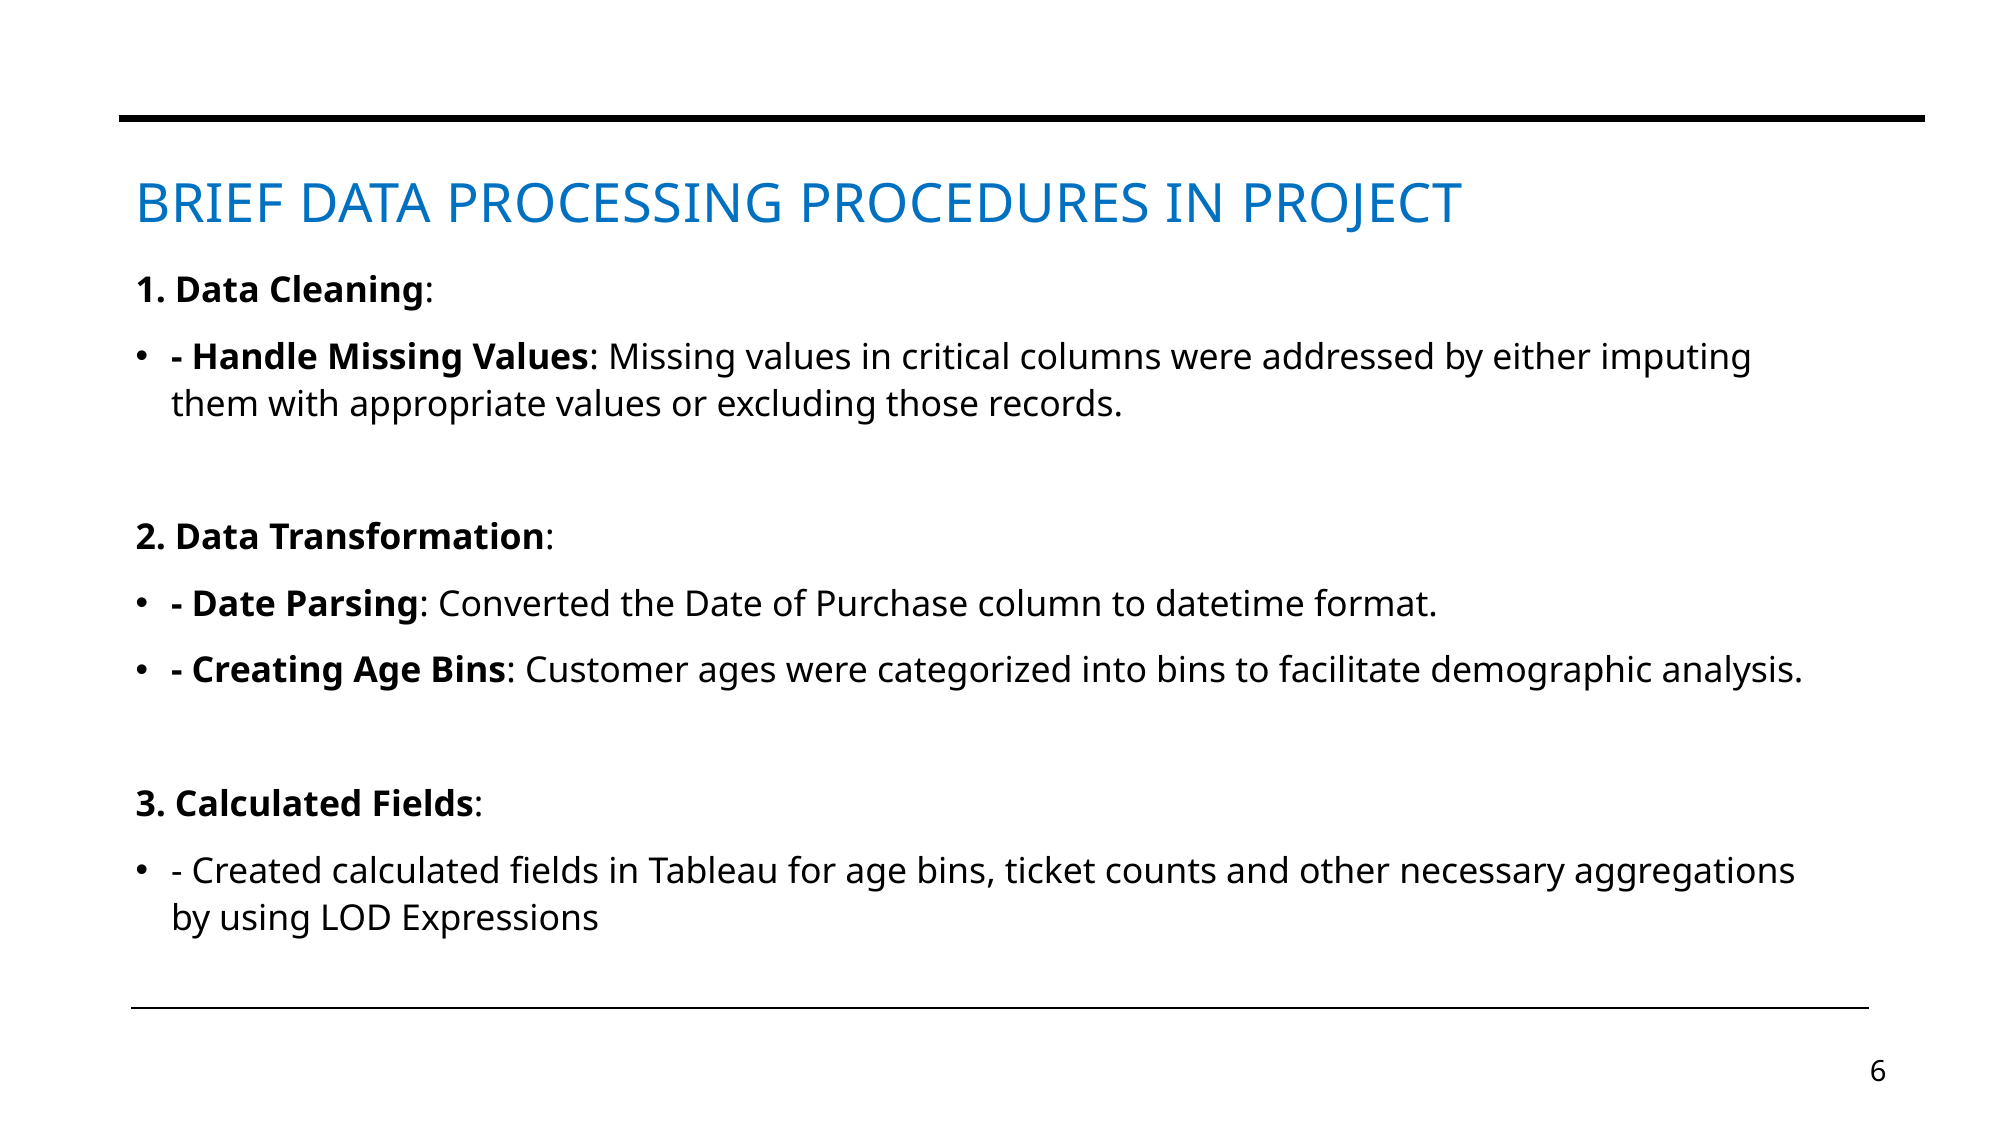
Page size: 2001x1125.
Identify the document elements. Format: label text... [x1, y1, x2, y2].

list 1. Data Cleaning: - Handle Missing Values: Missing values in critical columns were addressed by either imputing them with appropriate values or excluding those records. 2. Data Transformation: - Date Parsing: Converted the Date of Purchase column to datetime format. - Creating Age Bins: Customer ages were categorized into bins to facilitate demographic analysis. 3. Calculated Fields: - Created calculated fields in Tableau for age bins, ticket counts and other necessary aggregations by using LOD Expressions [120, 254, 1841, 984]
slide_number 6 [1791, 1042, 1902, 1103]
title Brief Data Processing Procedures in Project [120, 160, 1925, 255]
